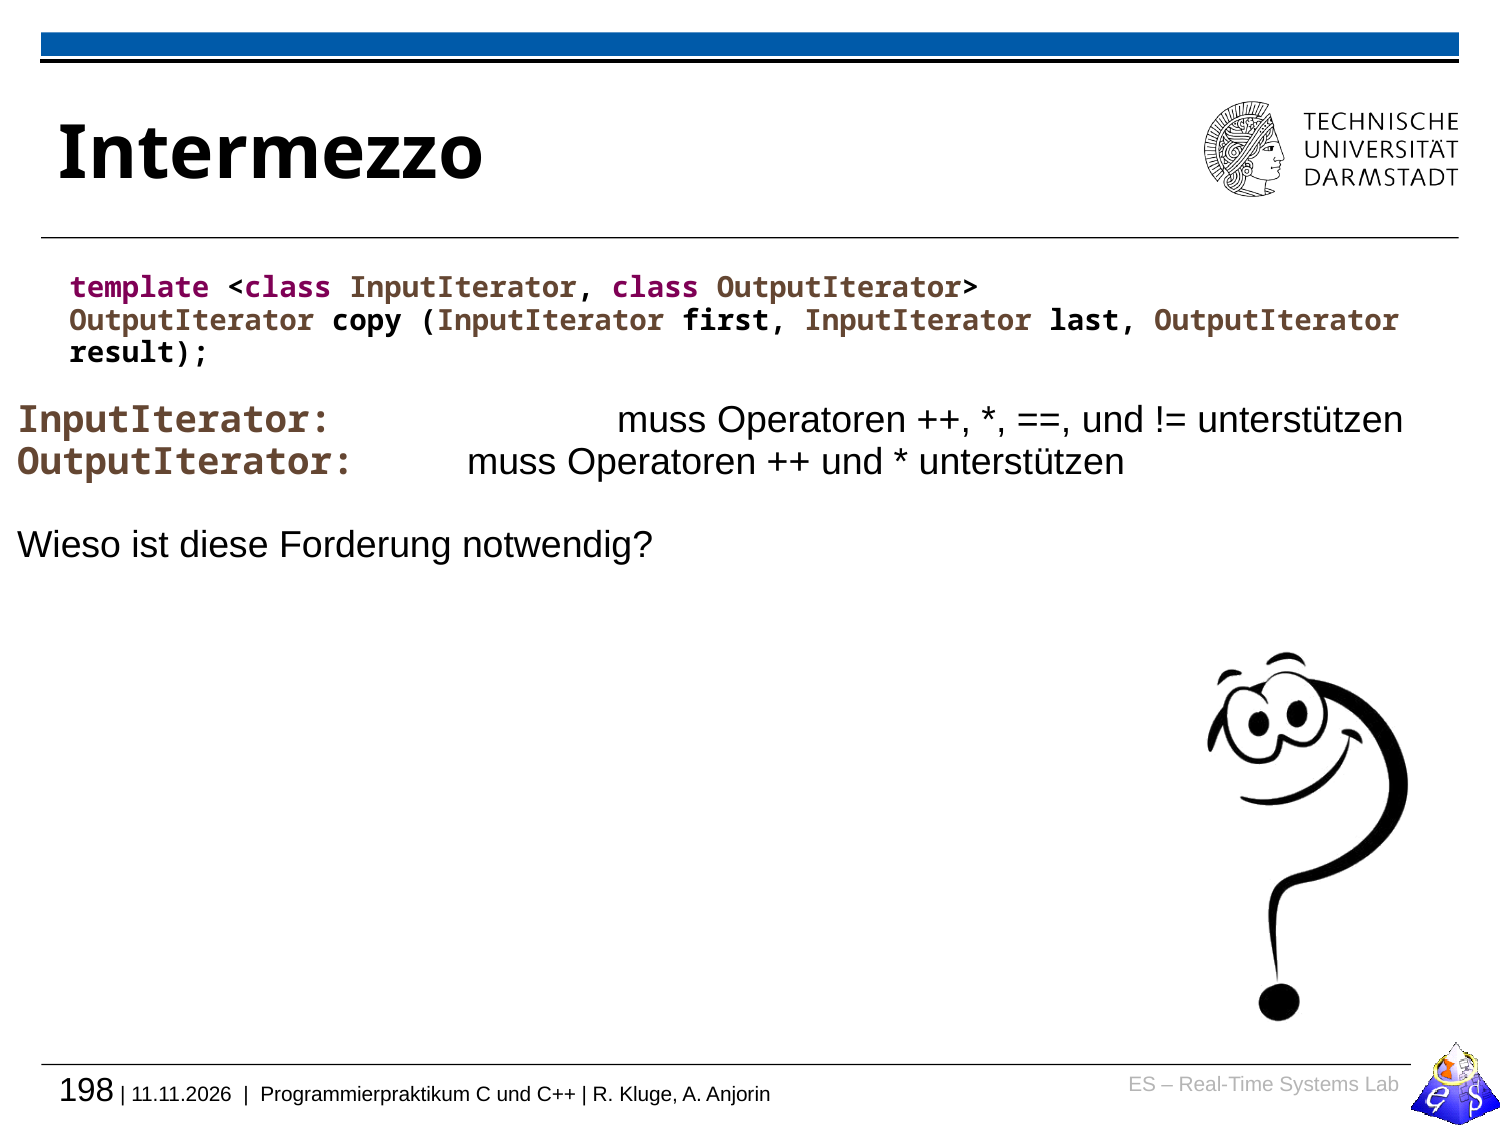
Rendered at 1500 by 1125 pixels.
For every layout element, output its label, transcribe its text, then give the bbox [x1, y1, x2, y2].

text_box template <class InputIterator, class OutputIterator> OutputIterator copy (InputIterator first, InputIterator last, OutputIterator result); [54, 264, 1472, 377]
picture [1411, 1041, 1500, 1125]
title Intermezzo [58, 80, 1187, 218]
text_box InputIterator: muss Operatoren ++, *, ==, und != unterstützen OutputIterator: muss Operatoren ++ und * unterstützen Wieso ist diese Forderung notwendig? [2, 391, 1419, 574]
picture [1104, 645, 1483, 1024]
picture [1187, 84, 1483, 214]
